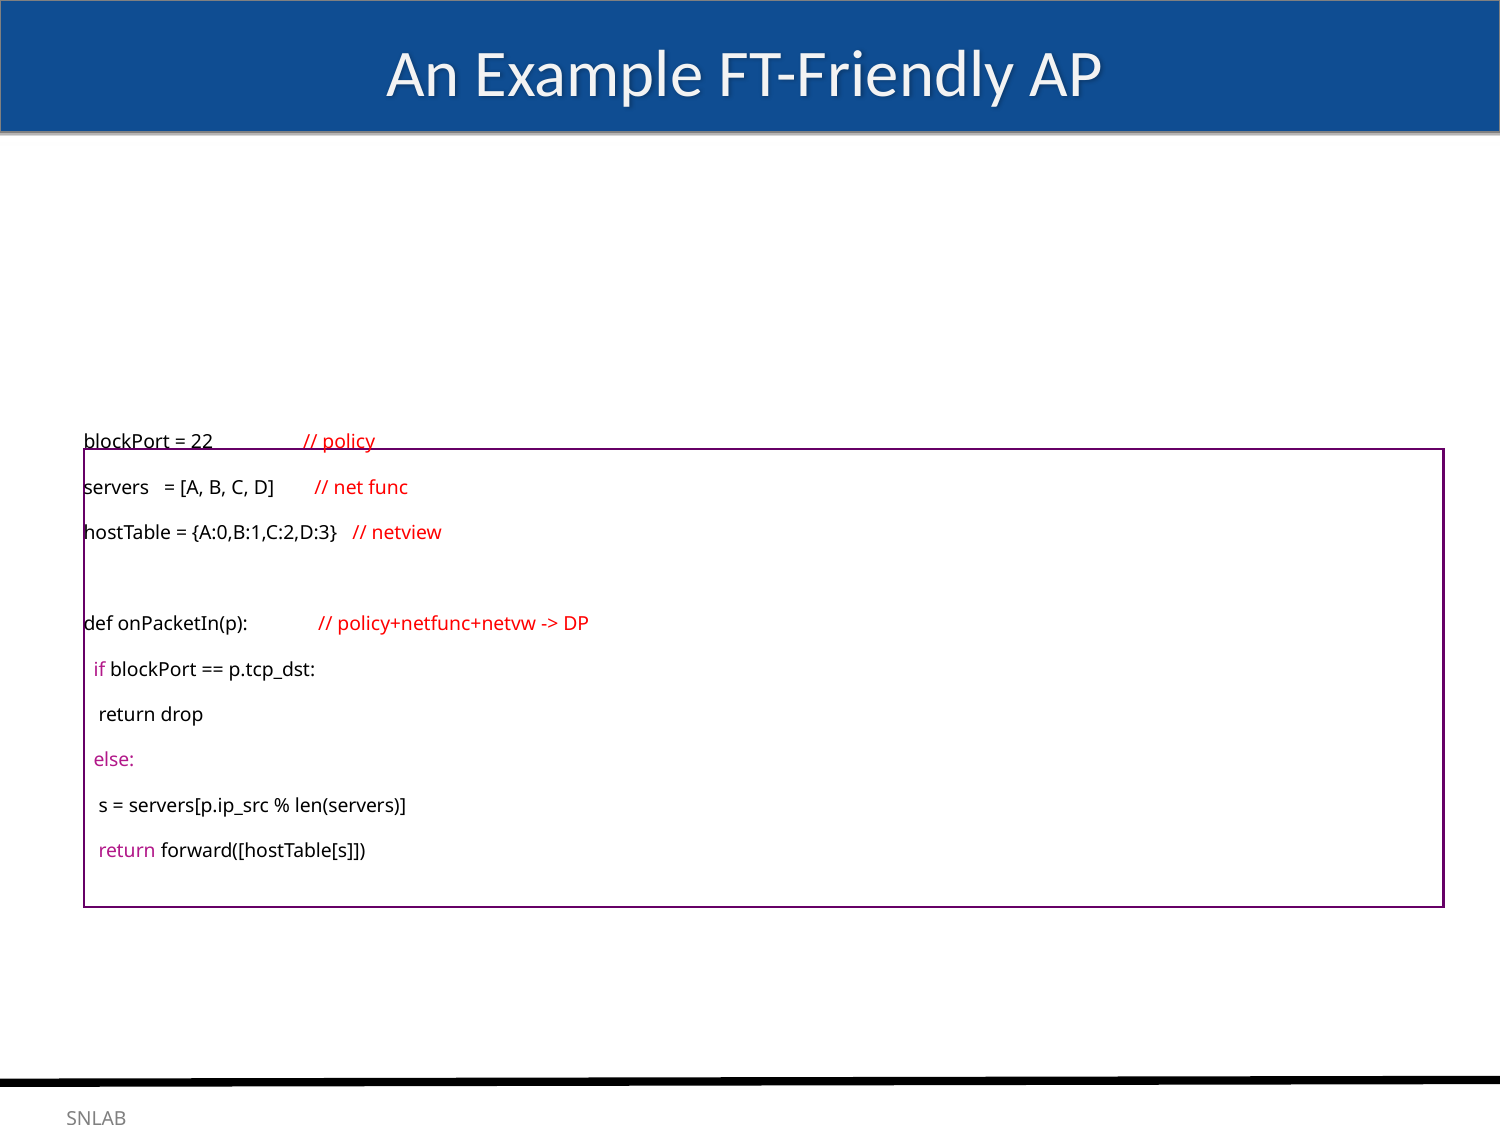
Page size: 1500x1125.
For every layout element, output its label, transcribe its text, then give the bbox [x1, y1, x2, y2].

text_box blockPort = 22 // policy servers = [A, B, C, D] // net func hostTable = {A:0,B:1,C:2,D:3} // netview def onPacketIn(p): // policy+netfunc+netvw -> DP if blockPort == p.tcp_dst: return drop else: s = servers[p.ip_src % len(servers)] return forward([hostTable[s]]) [83, 448, 1444, 907]
title An Example FT-Friendly AP [41, 13, 1447, 127]
picture [0, 1085, 1500, 1125]
picture [0, 133, 1500, 1078]
picture [79, 1114, 86, 1125]
